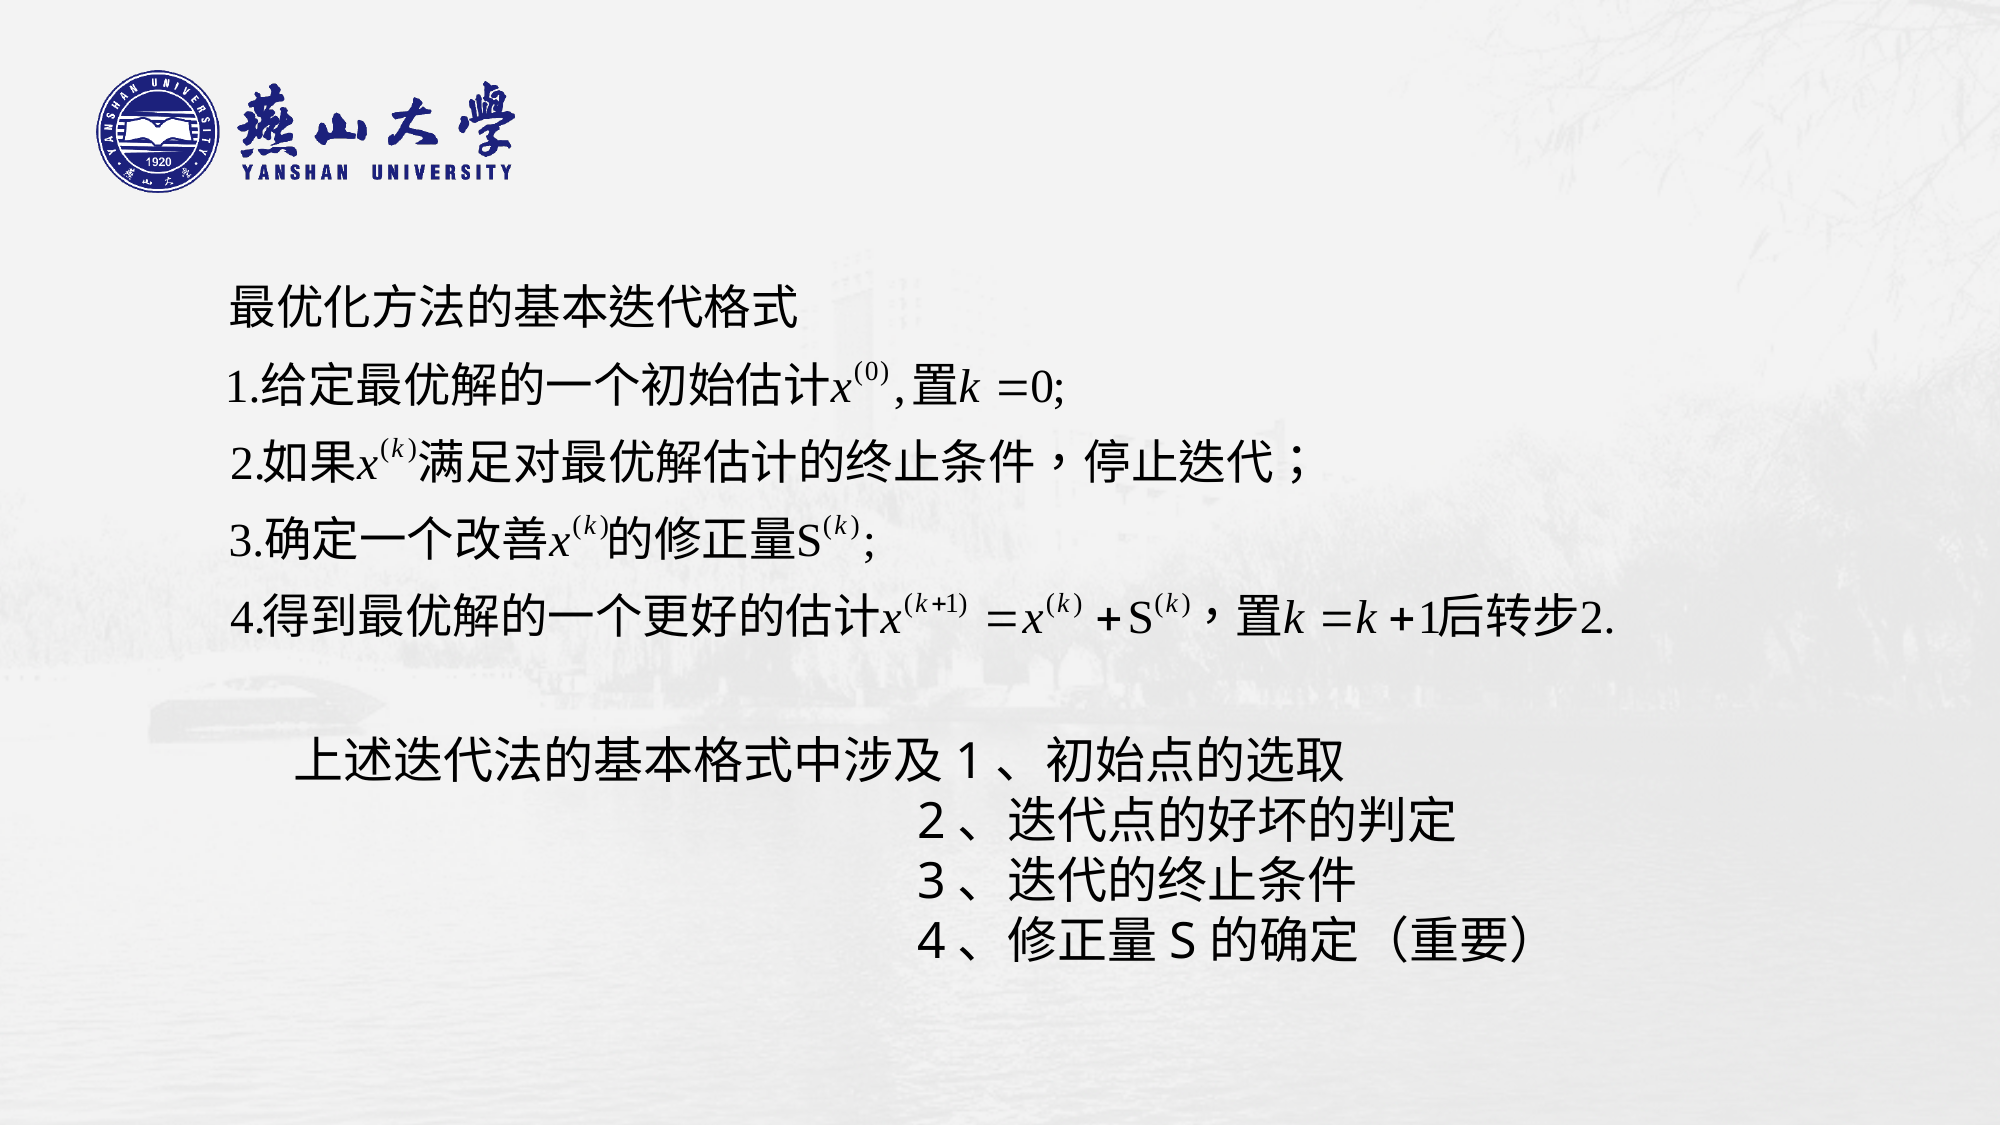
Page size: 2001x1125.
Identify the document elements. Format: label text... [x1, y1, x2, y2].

text_box 上述迭代法的基本格式中涉及1、初始点的选取 2、迭代点的好坏的判定 3、迭代的终止条件 4、修正量S的确定（重要） [278, 720, 1779, 976]
picture [96, 70, 515, 193]
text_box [222, 276, 1622, 650]
